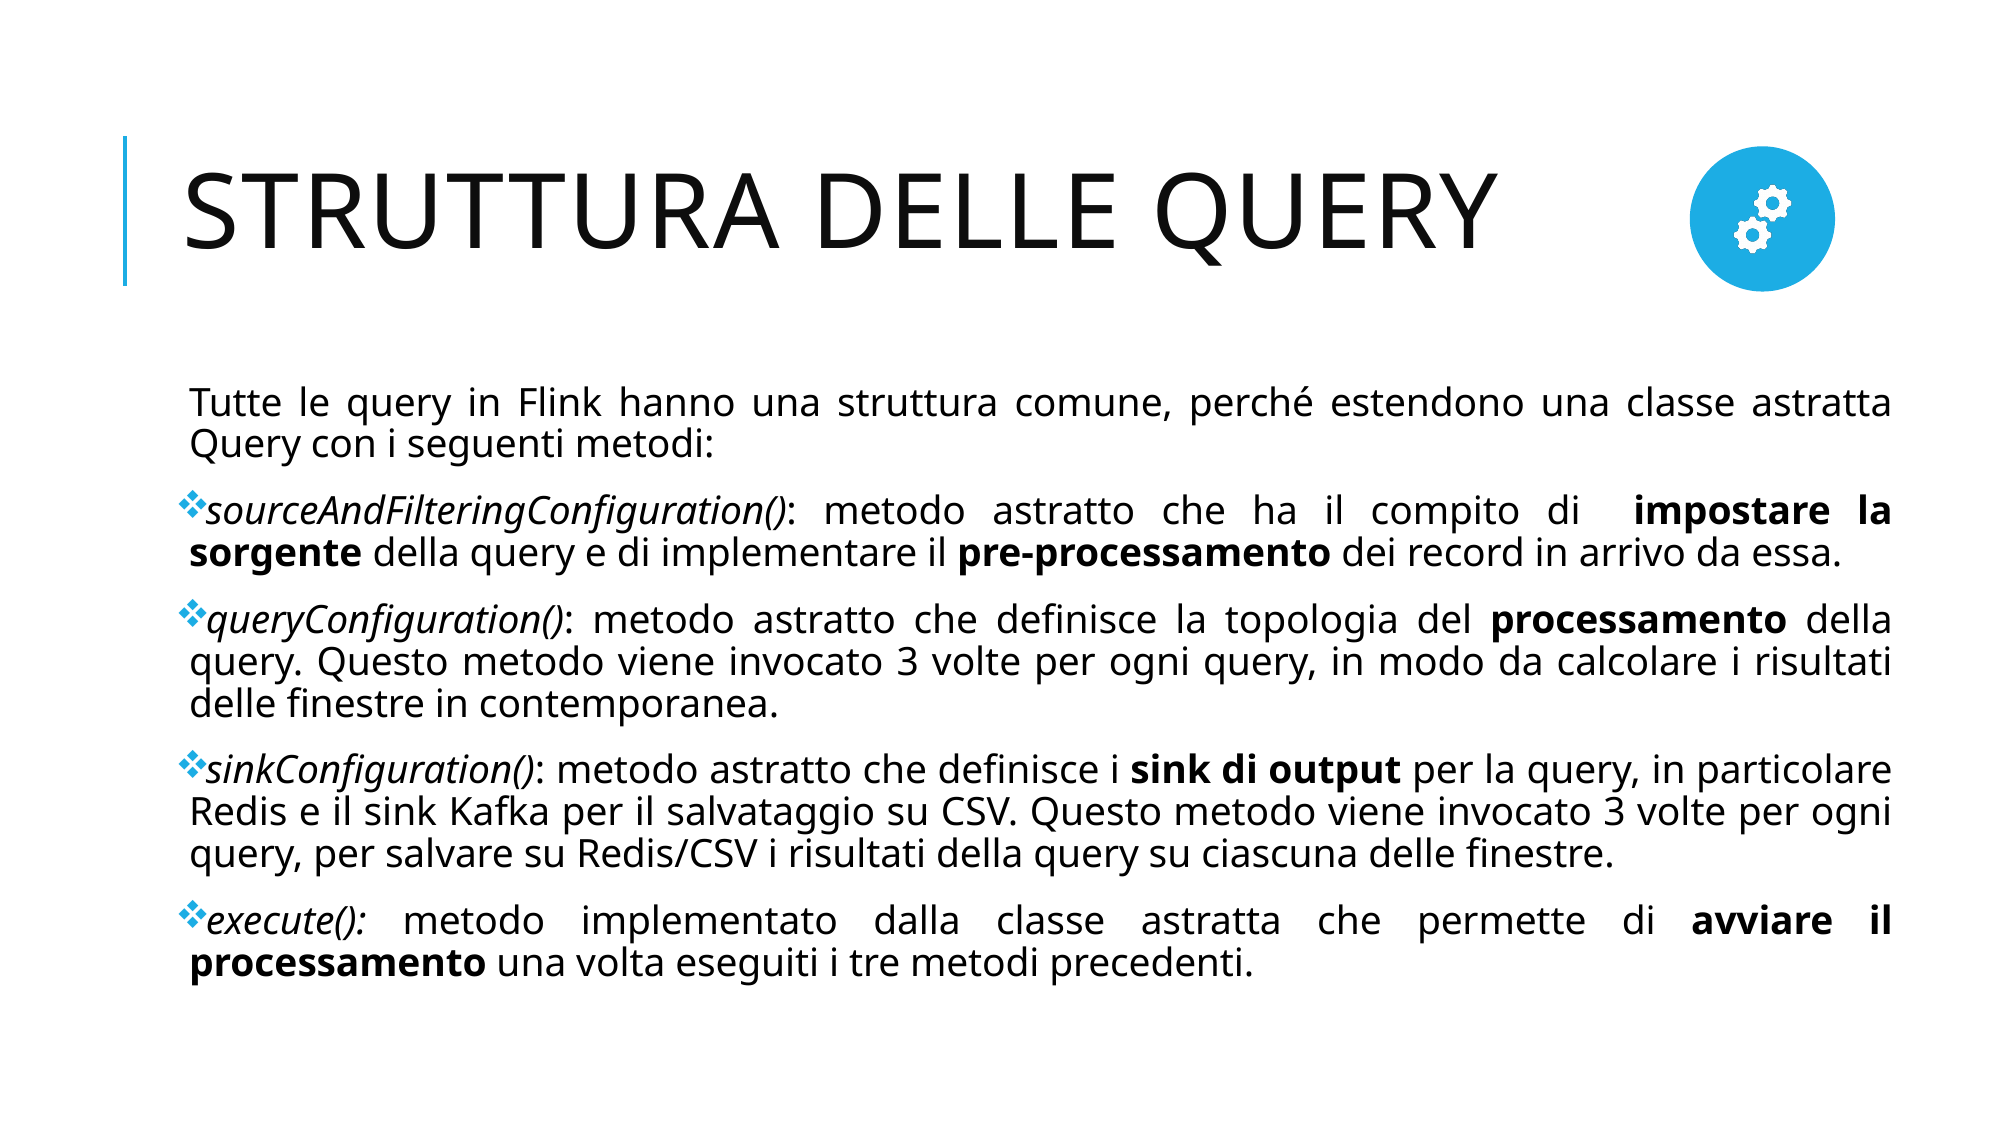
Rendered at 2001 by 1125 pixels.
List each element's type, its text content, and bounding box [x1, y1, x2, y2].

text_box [1689, 146, 1836, 292]
list Tutte le query in Flink hanno una struttura comune, perché estendono una classe astratta Query con i seguenti metodi: sourceAndFilteringConfiguration(): metodo astratto che ha il compito di impostare la sorgente della query e di implementare il pre-processamento dei record in arrivo da essa. queryConfiguration(): metodo astratto che definisce la topologia del processamento della query. Questo metodo viene invocato 3 volte per ogni query, in modo da calcolare i risultati delle finestre in contemporanea. sinkConfiguration(): metodo astratto che definisce i sink di output per la query, in particolare Redis e il sink Kafka per il salvataggio su CSV. Questo metodo viene invocato 3 volte per ogni query, per salvare su Redis/CSV i risultati della query su ciascuna delle finestre. execute(): metodo implementato dalla classe astratta che permette di avviare il processamento una volta eseguiti i tre metodi precedenti. [168, 375, 1900, 1035]
title Struttura delle query [168, 96, 1763, 342]
